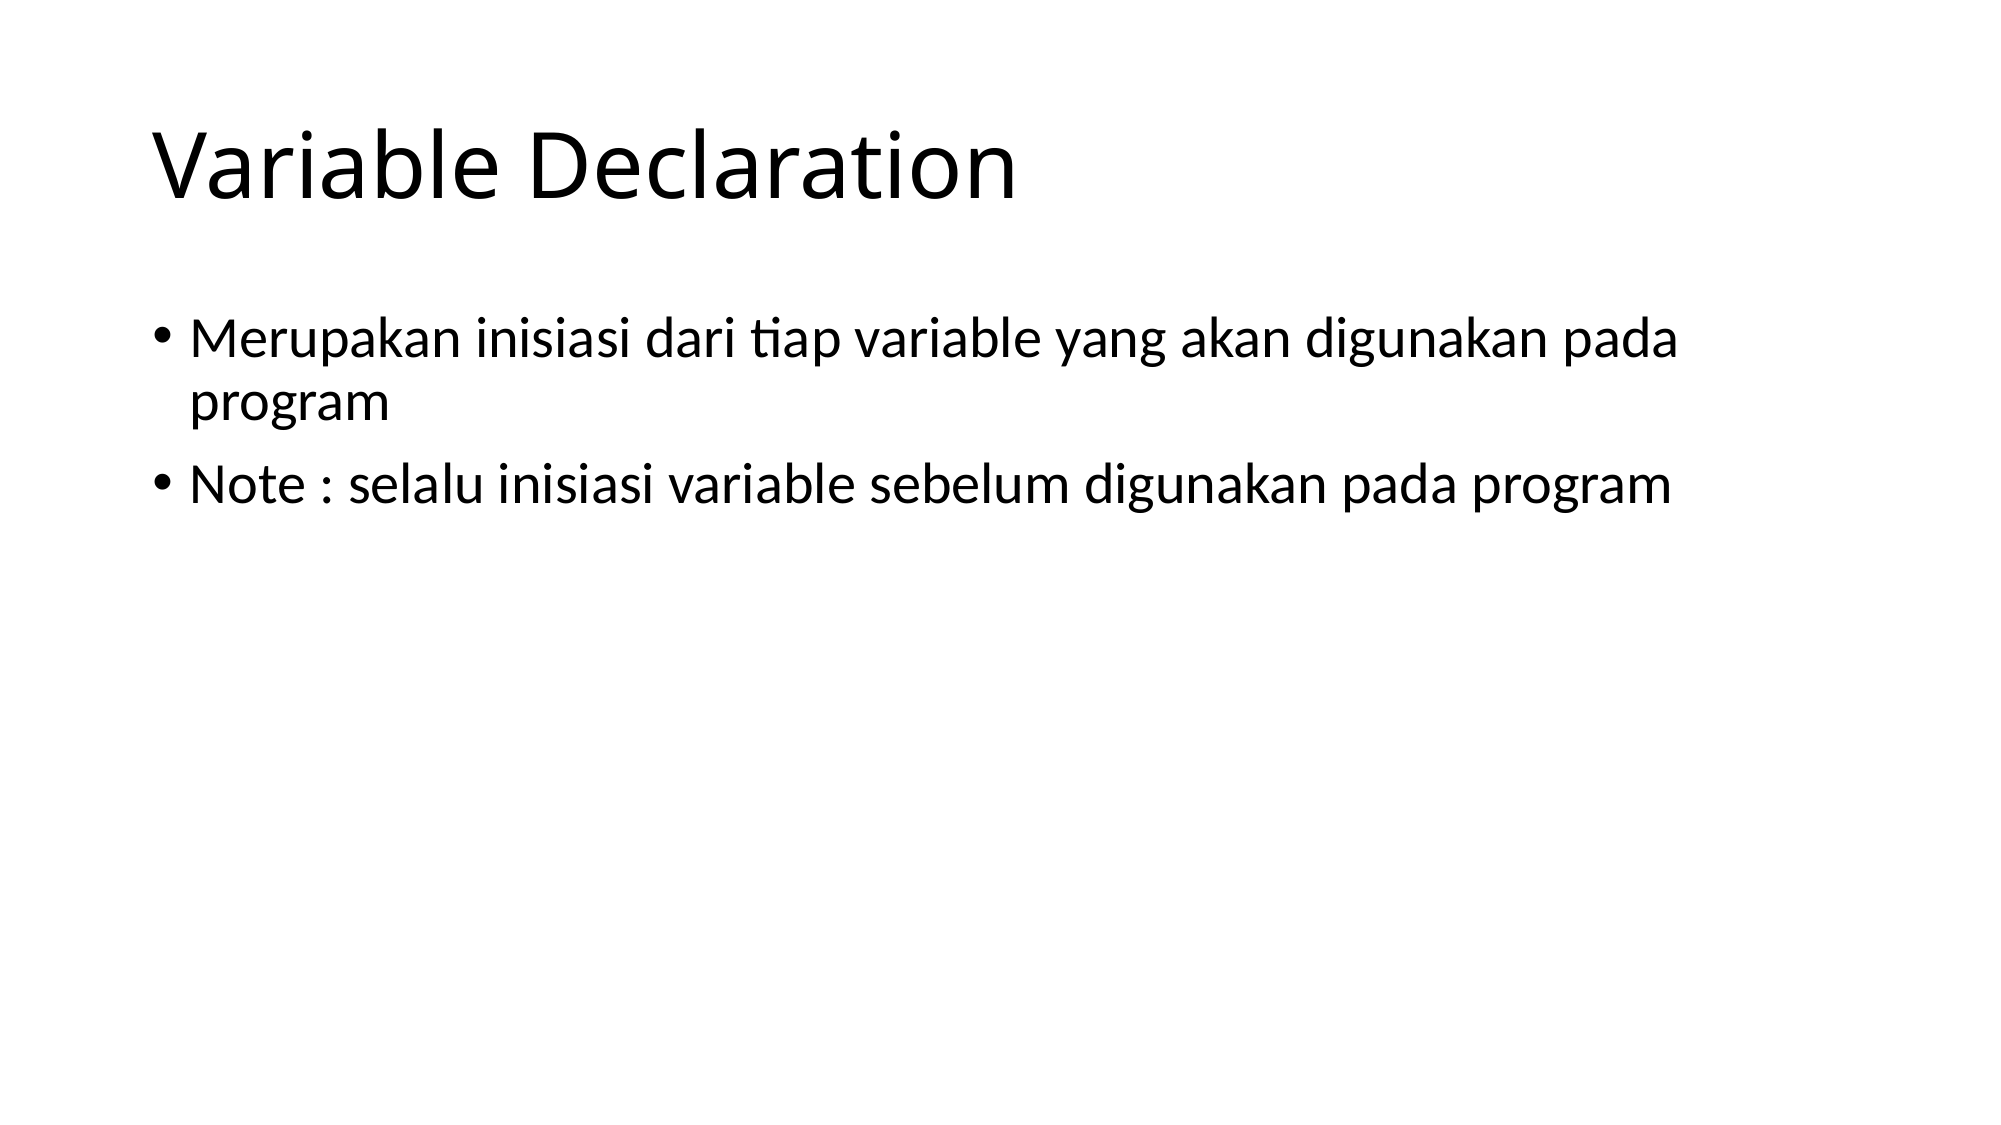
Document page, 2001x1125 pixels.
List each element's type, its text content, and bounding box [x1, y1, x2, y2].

title Variable Declaration [137, 59, 1863, 278]
list Merupakan inisiasi dari tiap variable yang akan digunakan pada program Note : selalu inisiasi variable sebelum digunakan pada program [137, 299, 1863, 1014]
